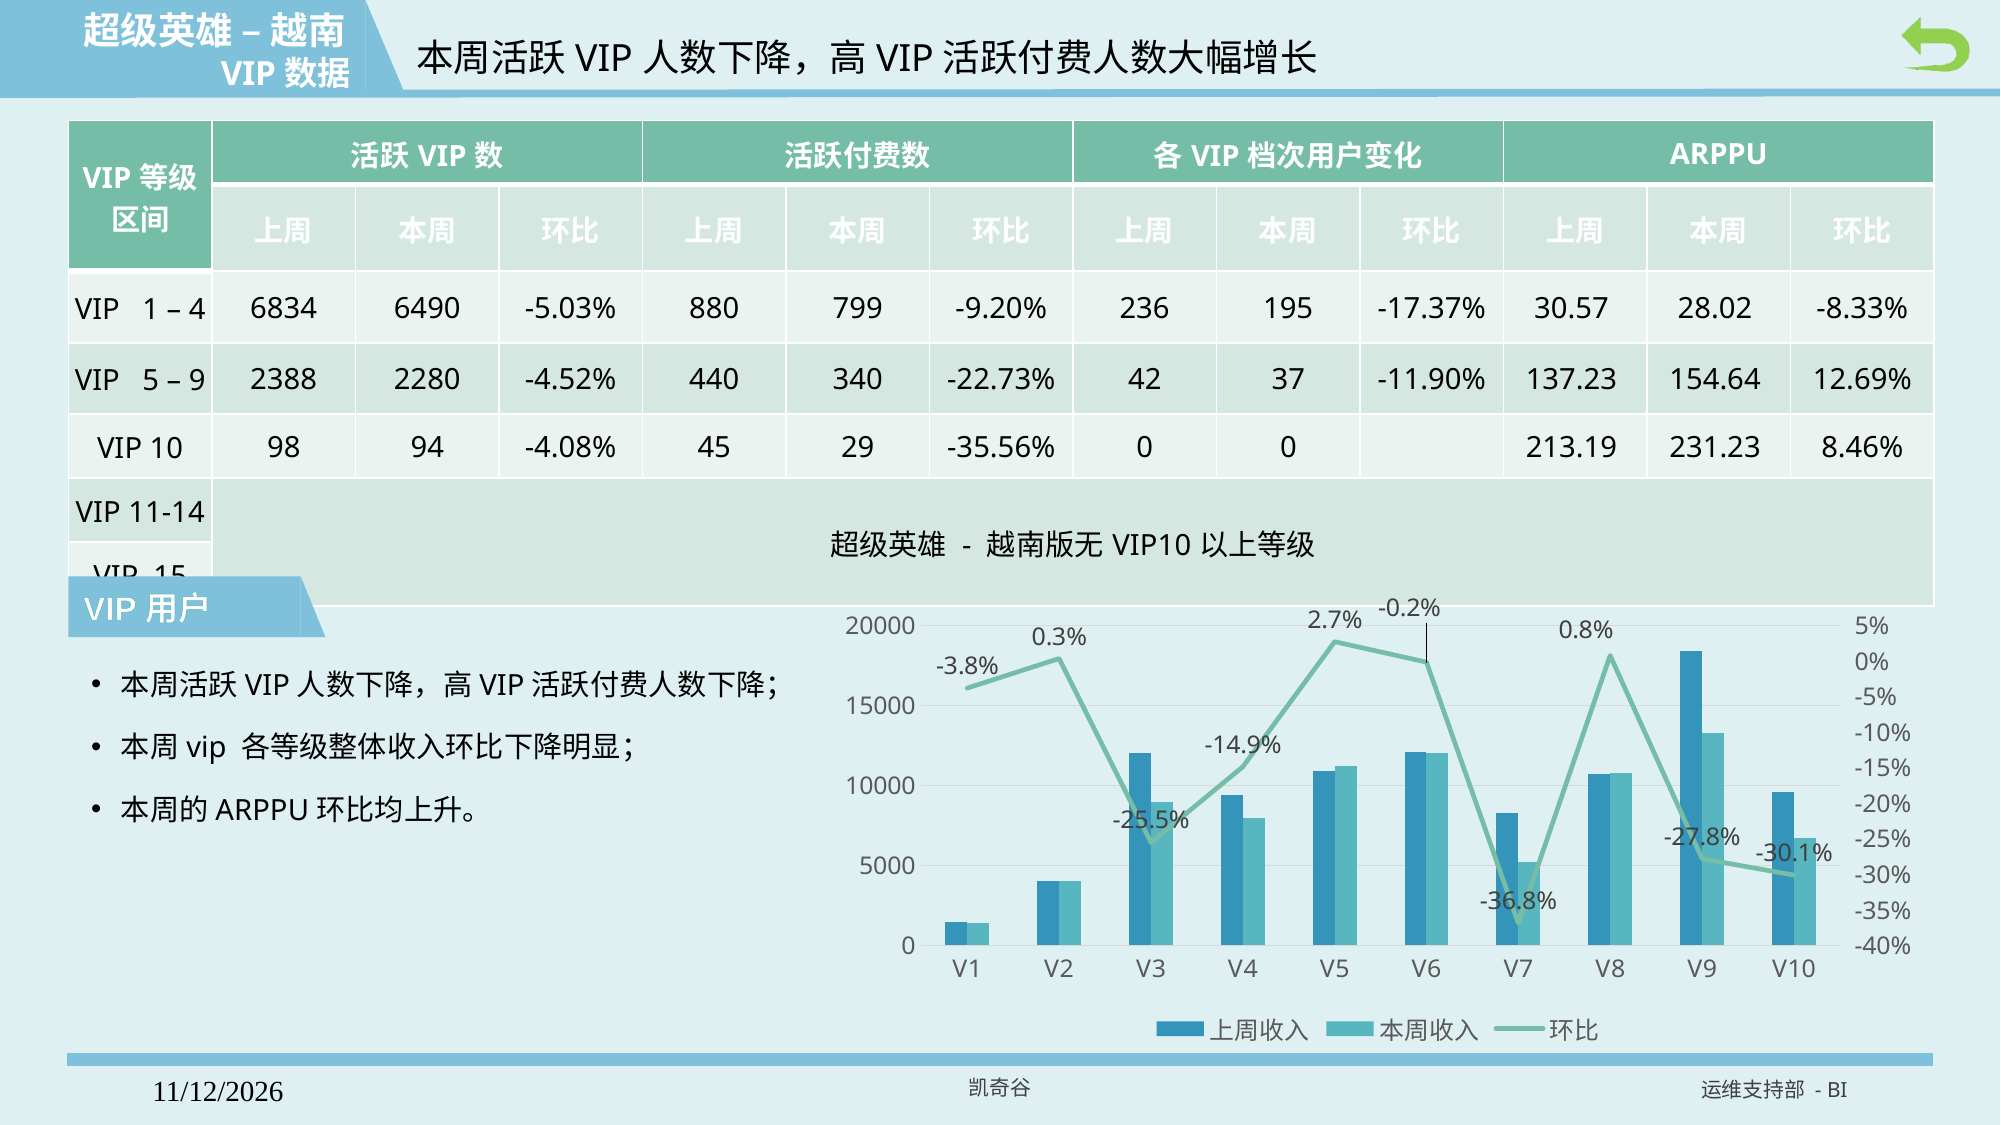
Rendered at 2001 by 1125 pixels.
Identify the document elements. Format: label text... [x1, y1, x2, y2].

chart [822, 589, 1934, 1053]
table_cell -4.52% [500, 344, 642, 413]
table_cell 环比 [500, 187, 642, 270]
table_cell 本周 [1648, 187, 1790, 270]
table_cell 799 [787, 272, 929, 342]
table_cell 上周 [213, 187, 355, 270]
table_cell 本周 [1217, 187, 1359, 270]
table_cell 195 [1217, 272, 1359, 342]
table_cell 2280 [356, 344, 498, 413]
table_cell 6834 [213, 272, 355, 342]
table_cell 0 [1074, 415, 1216, 477]
table_cell -35.56% [930, 415, 1072, 477]
text_box 超级英雄 – 越南 VIP数据 [68, 0, 366, 100]
table_cell 154.64 [1648, 344, 1790, 413]
table_header 活跃付费数 [643, 121, 1072, 182]
table_cell 0 [1217, 415, 1359, 477]
table_cell VIP 11-14 [69, 479, 211, 541]
table_cell 本周 [356, 187, 498, 270]
list 本周活跃VIP人数下降，高VIP活跃付费人数下降； 本周vip 各等级整体收入环比下降明显； 本周的ARPPU环比均上升。 [68, 651, 823, 1054]
table_cell -11.90% [1361, 344, 1503, 413]
table_cell 236 [1074, 272, 1216, 342]
table_cell -17.37% [1361, 272, 1503, 342]
table_cell VIP 10 [69, 415, 211, 477]
table_header VIP等级 区间 [69, 121, 211, 268]
table_cell 30.57 [1504, 272, 1646, 342]
table_cell 45 [643, 415, 785, 477]
table_cell 2388 [213, 344, 355, 413]
table_cell -9.20% [930, 272, 1072, 342]
table_cell 上周 [1504, 187, 1646, 270]
table_cell 上周 [643, 187, 785, 270]
table_cell 6490 [356, 272, 498, 342]
table_cell 37 [1217, 344, 1359, 413]
table_cell VIP 1 – 4 [69, 274, 211, 342]
text_box 本周活跃VIP人数下降，高VIP活跃付费人数大幅增长 [401, 26, 1933, 87]
table_cell 环比 [1361, 187, 1503, 270]
table_cell -5.03% [500, 272, 642, 342]
table_cell 213.19 [1504, 415, 1646, 477]
table_cell 28.02 [1648, 272, 1790, 342]
table_cell 29 [787, 415, 929, 477]
table_cell 137.23 [1504, 344, 1646, 413]
table_cell 12.69% [1791, 344, 1933, 413]
table_cell 340 [787, 344, 929, 413]
table_cell 环比 [1791, 187, 1933, 270]
table_cell 98 [213, 415, 355, 477]
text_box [68, 576, 326, 638]
table_cell 8.46% [1791, 415, 1933, 477]
table_cell 上周 [1074, 187, 1216, 270]
table_cell 440 [643, 344, 785, 413]
table_header ARPPU [1504, 121, 1933, 182]
table_header 活跃VIP数 [213, 121, 642, 182]
slide_number [137, 1076, 588, 1103]
picture [1896, 5, 1975, 83]
table_cell VIP 15 [69, 543, 211, 576]
table_cell 环比 [930, 187, 1072, 270]
table_cell VIP 5 – 9 [69, 344, 211, 413]
table_cell 42 [1074, 344, 1216, 413]
footer 凯奇谷 [662, 1076, 1338, 1103]
table_cell 本周 [787, 187, 929, 270]
slide_number 运维支持部 - BI [1412, 1076, 1863, 1103]
table_header 各VIP档次用户变化 [1074, 121, 1503, 182]
table_cell 880 [643, 272, 785, 342]
table_cell -22.73% [930, 344, 1072, 413]
table_cell -8.33% [1791, 272, 1933, 342]
table_cell 231.23 [1648, 415, 1790, 477]
table_cell 94 [356, 415, 498, 477]
table_cell -4.08% [500, 415, 642, 477]
table_cell 超级英雄 - 越南版无VIP10以上等级 [213, 479, 1933, 605]
table_cell [1361, 415, 1503, 477]
